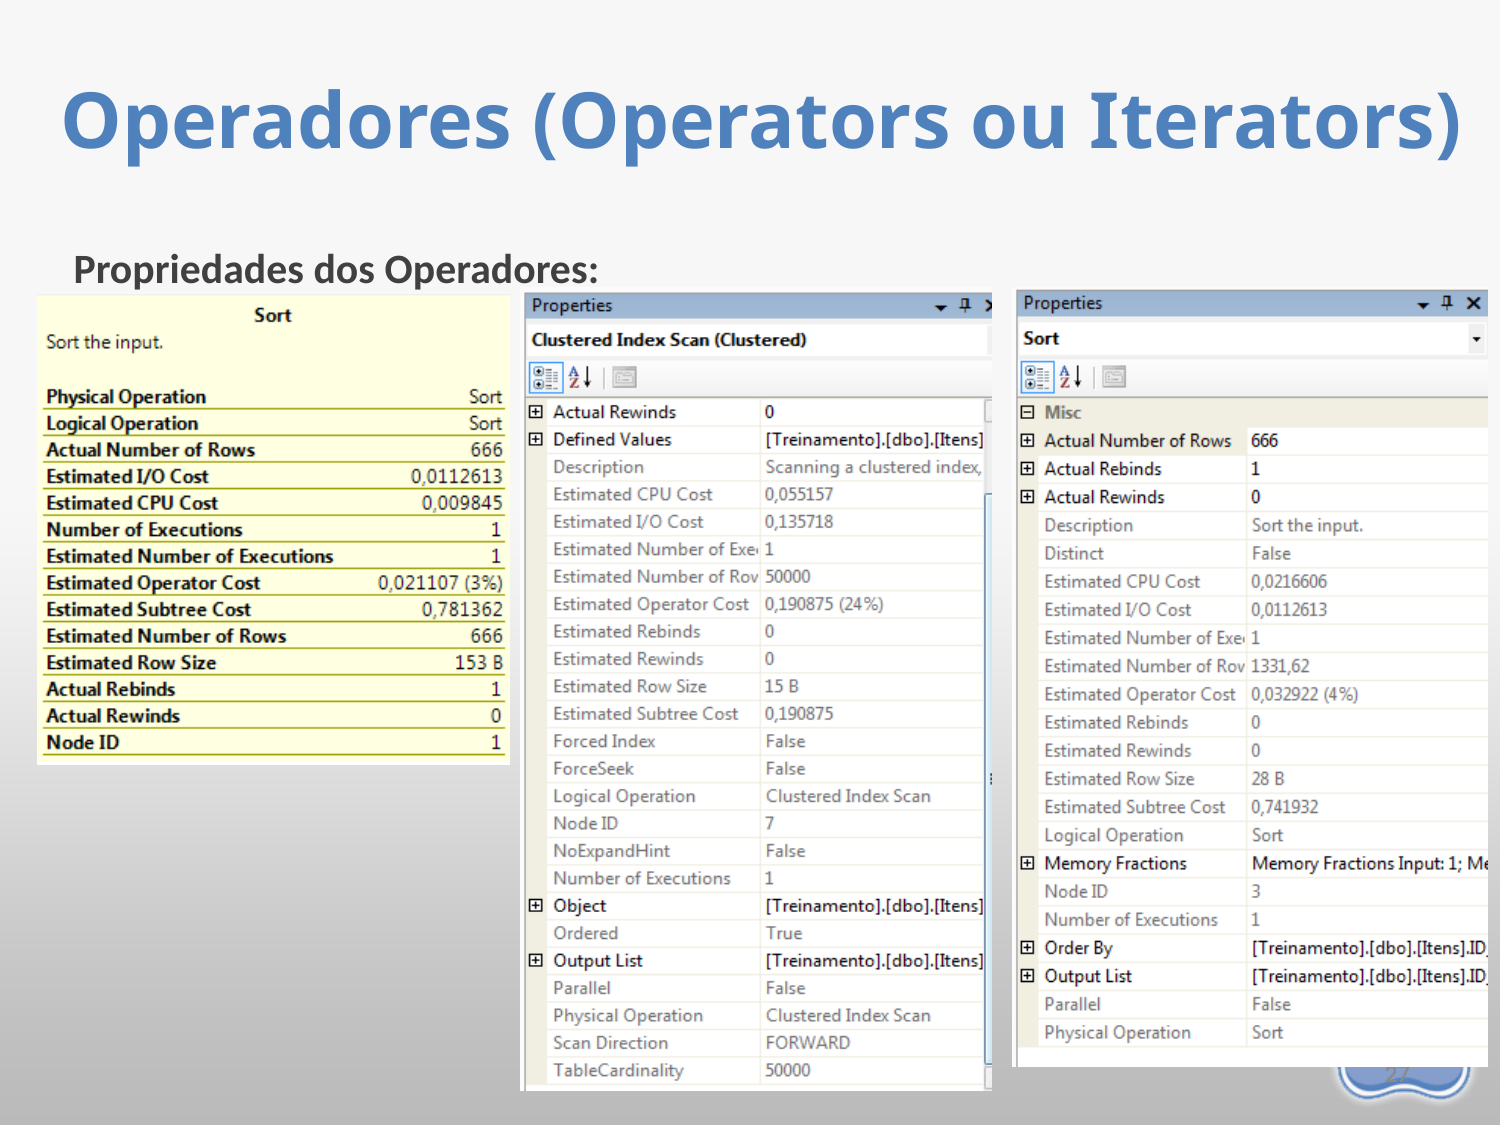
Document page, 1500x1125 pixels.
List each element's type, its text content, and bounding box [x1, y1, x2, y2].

list Propriedades dos Operadores: [58, 234, 1430, 961]
text_box 27 [1074, 1076, 1425, 1103]
picture [0, 0, 1500, 1125]
title Operadores (Operators ou Iterators) [23, 58, 1500, 176]
